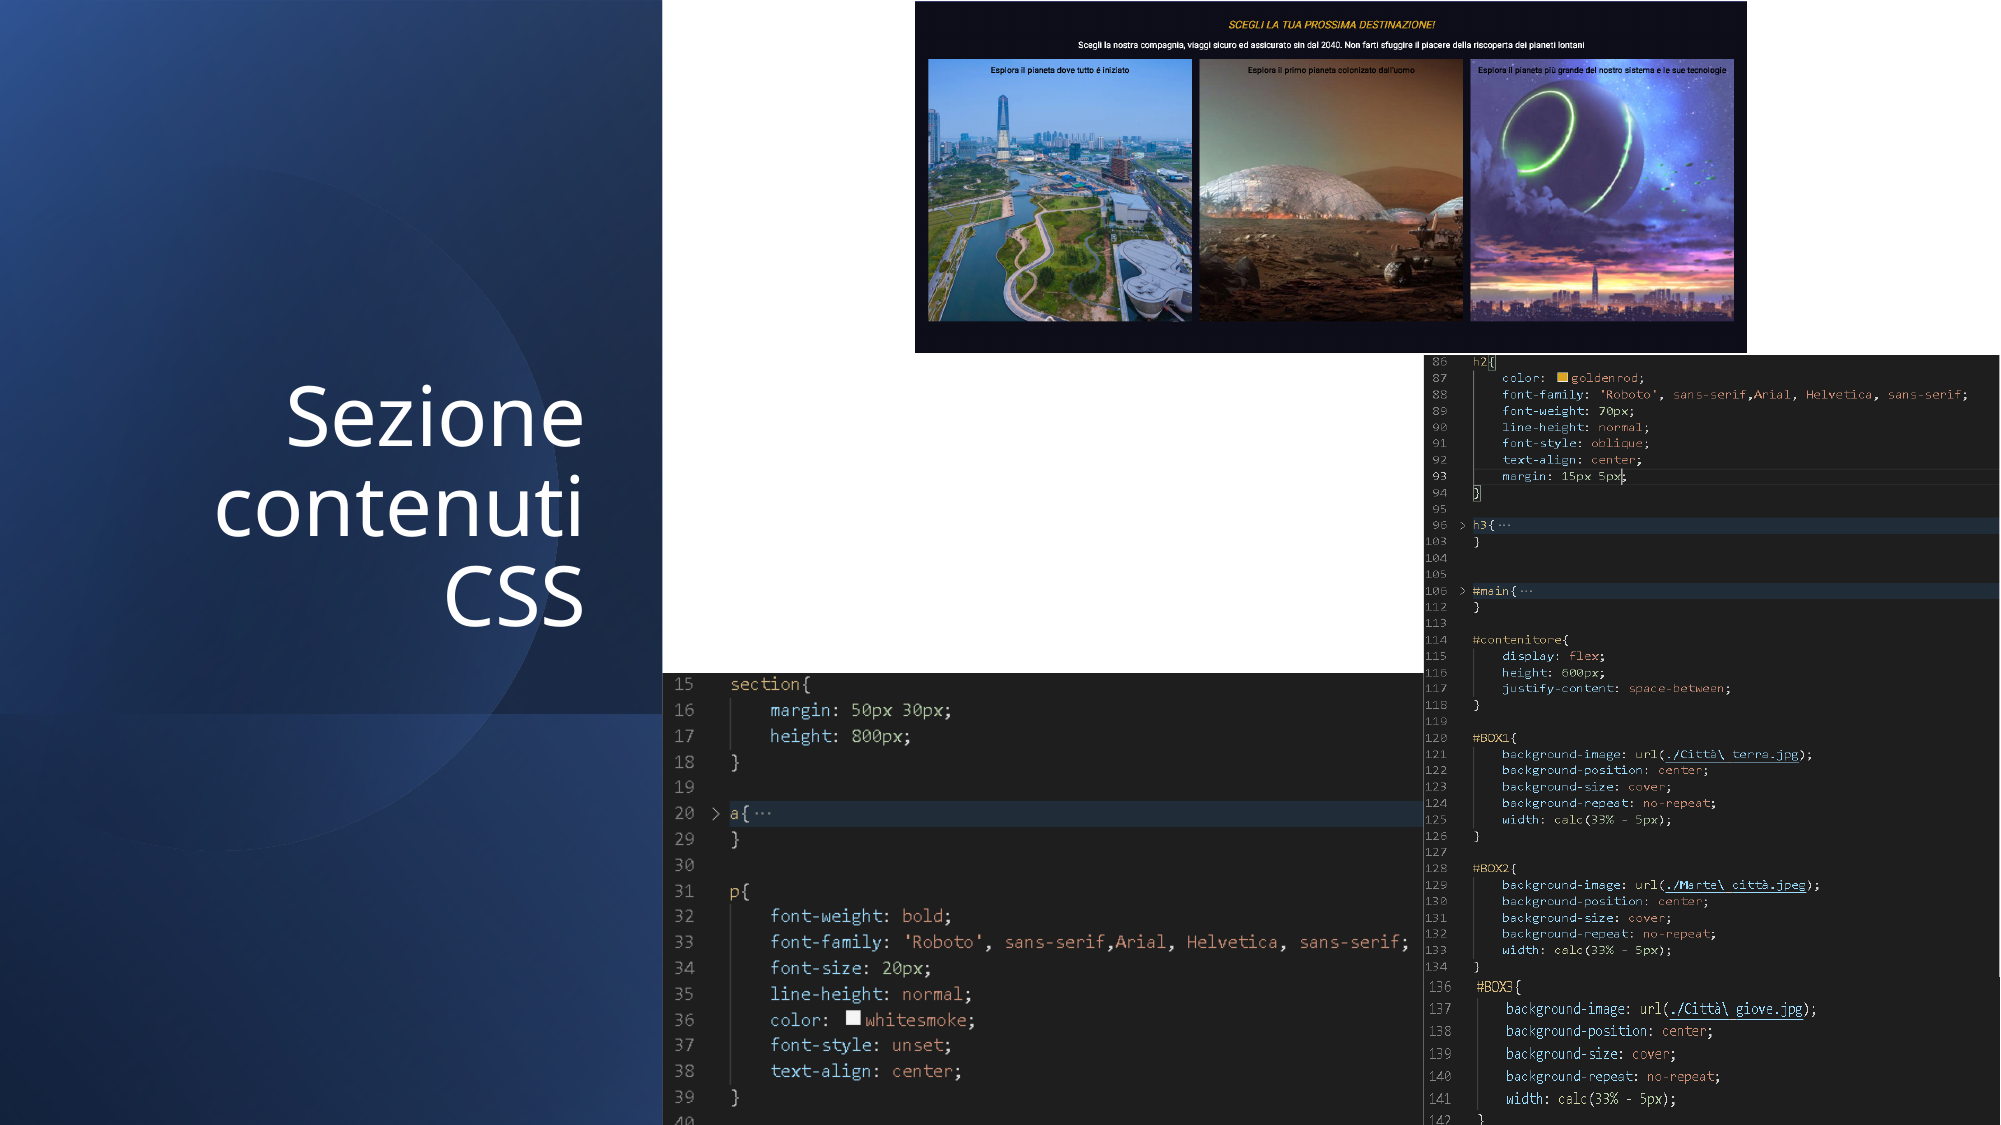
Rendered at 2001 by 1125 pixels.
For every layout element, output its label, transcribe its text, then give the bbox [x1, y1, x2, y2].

picture [662, 355, 2000, 1125]
title Sezione contenuti CSS [76, 96, 602, 652]
text_box [0, 0, 663, 1124]
text_box [663, 0, 2000, 672]
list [915, 1, 1747, 353]
